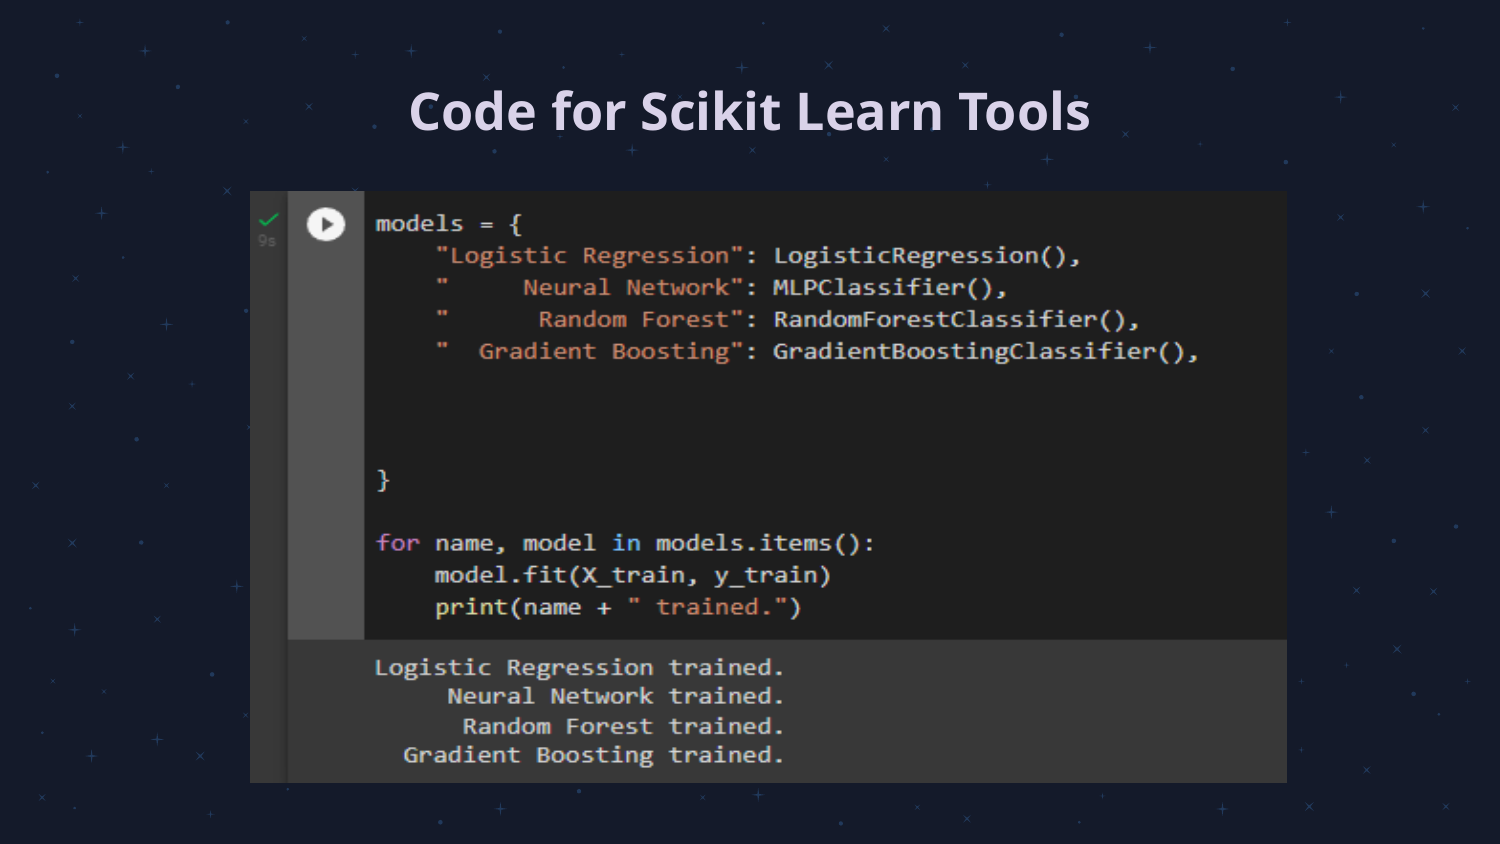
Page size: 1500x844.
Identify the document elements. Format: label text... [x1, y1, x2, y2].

picture [249, 191, 1287, 784]
title Code for Scikit Learn Tools [116, 62, 1383, 157]
